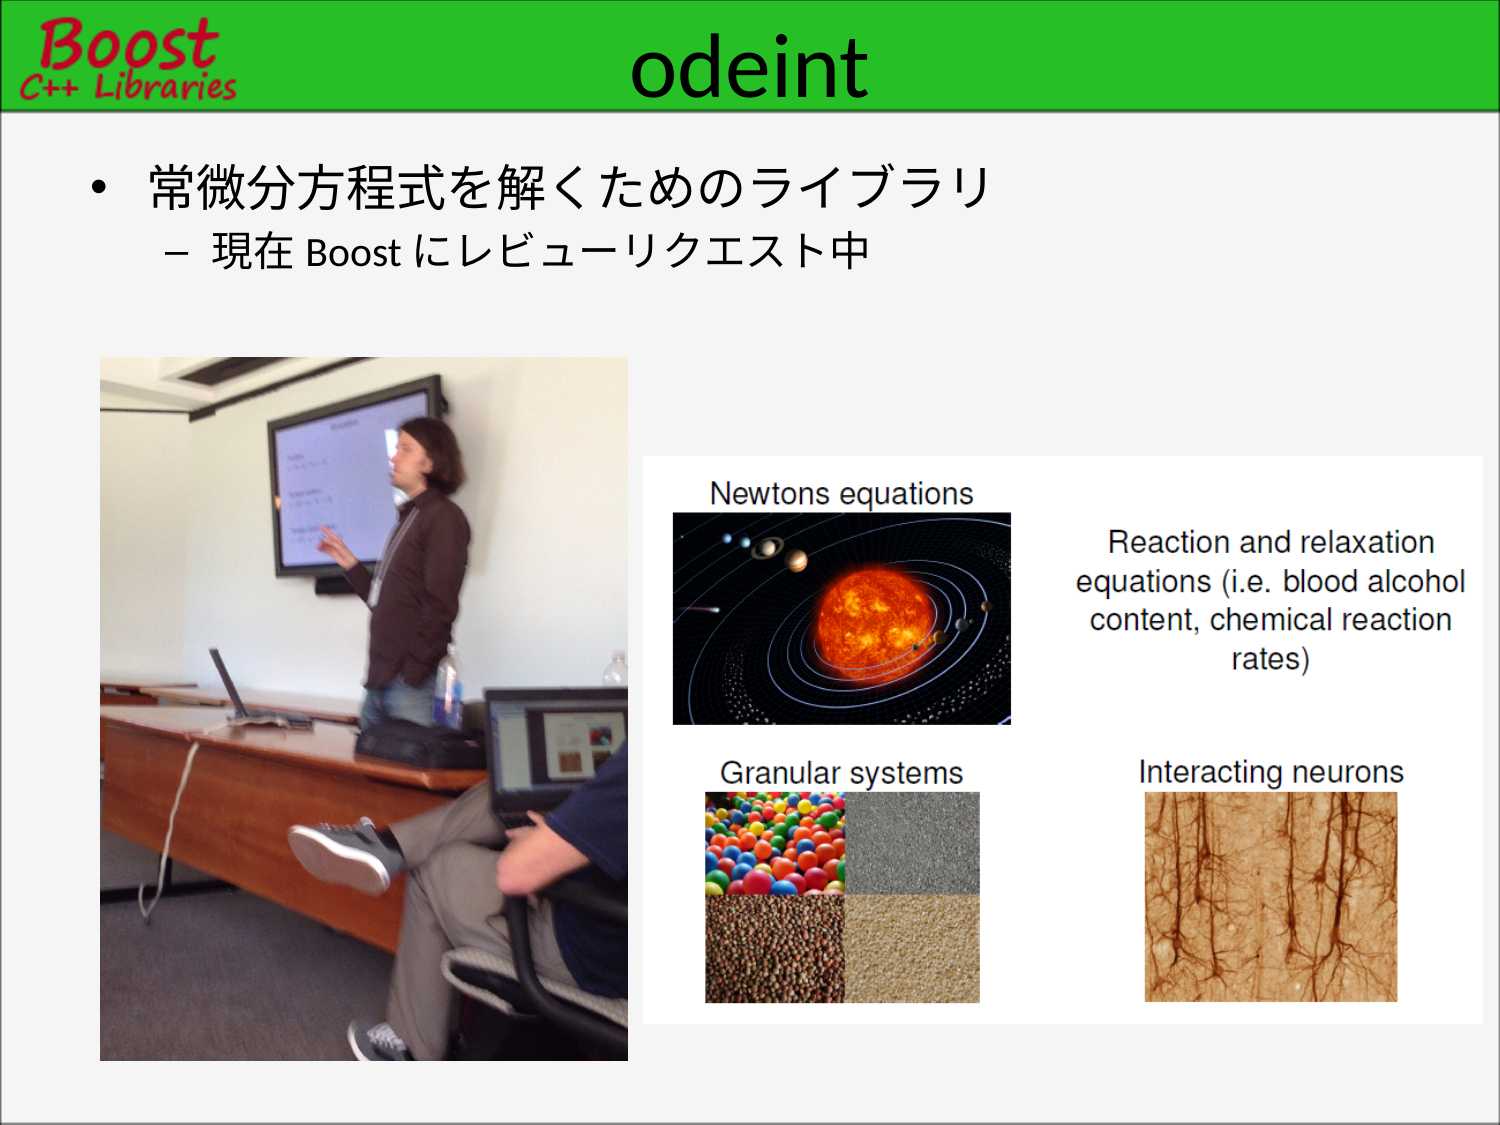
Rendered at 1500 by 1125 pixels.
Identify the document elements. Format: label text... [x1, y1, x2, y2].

list 常微分方程式を解くためのライブラリ 現在Boostにレビューリクエスト中 [75, 149, 1425, 1005]
title odeint [75, 7, 1425, 114]
picture [0, 0, 1500, 1125]
